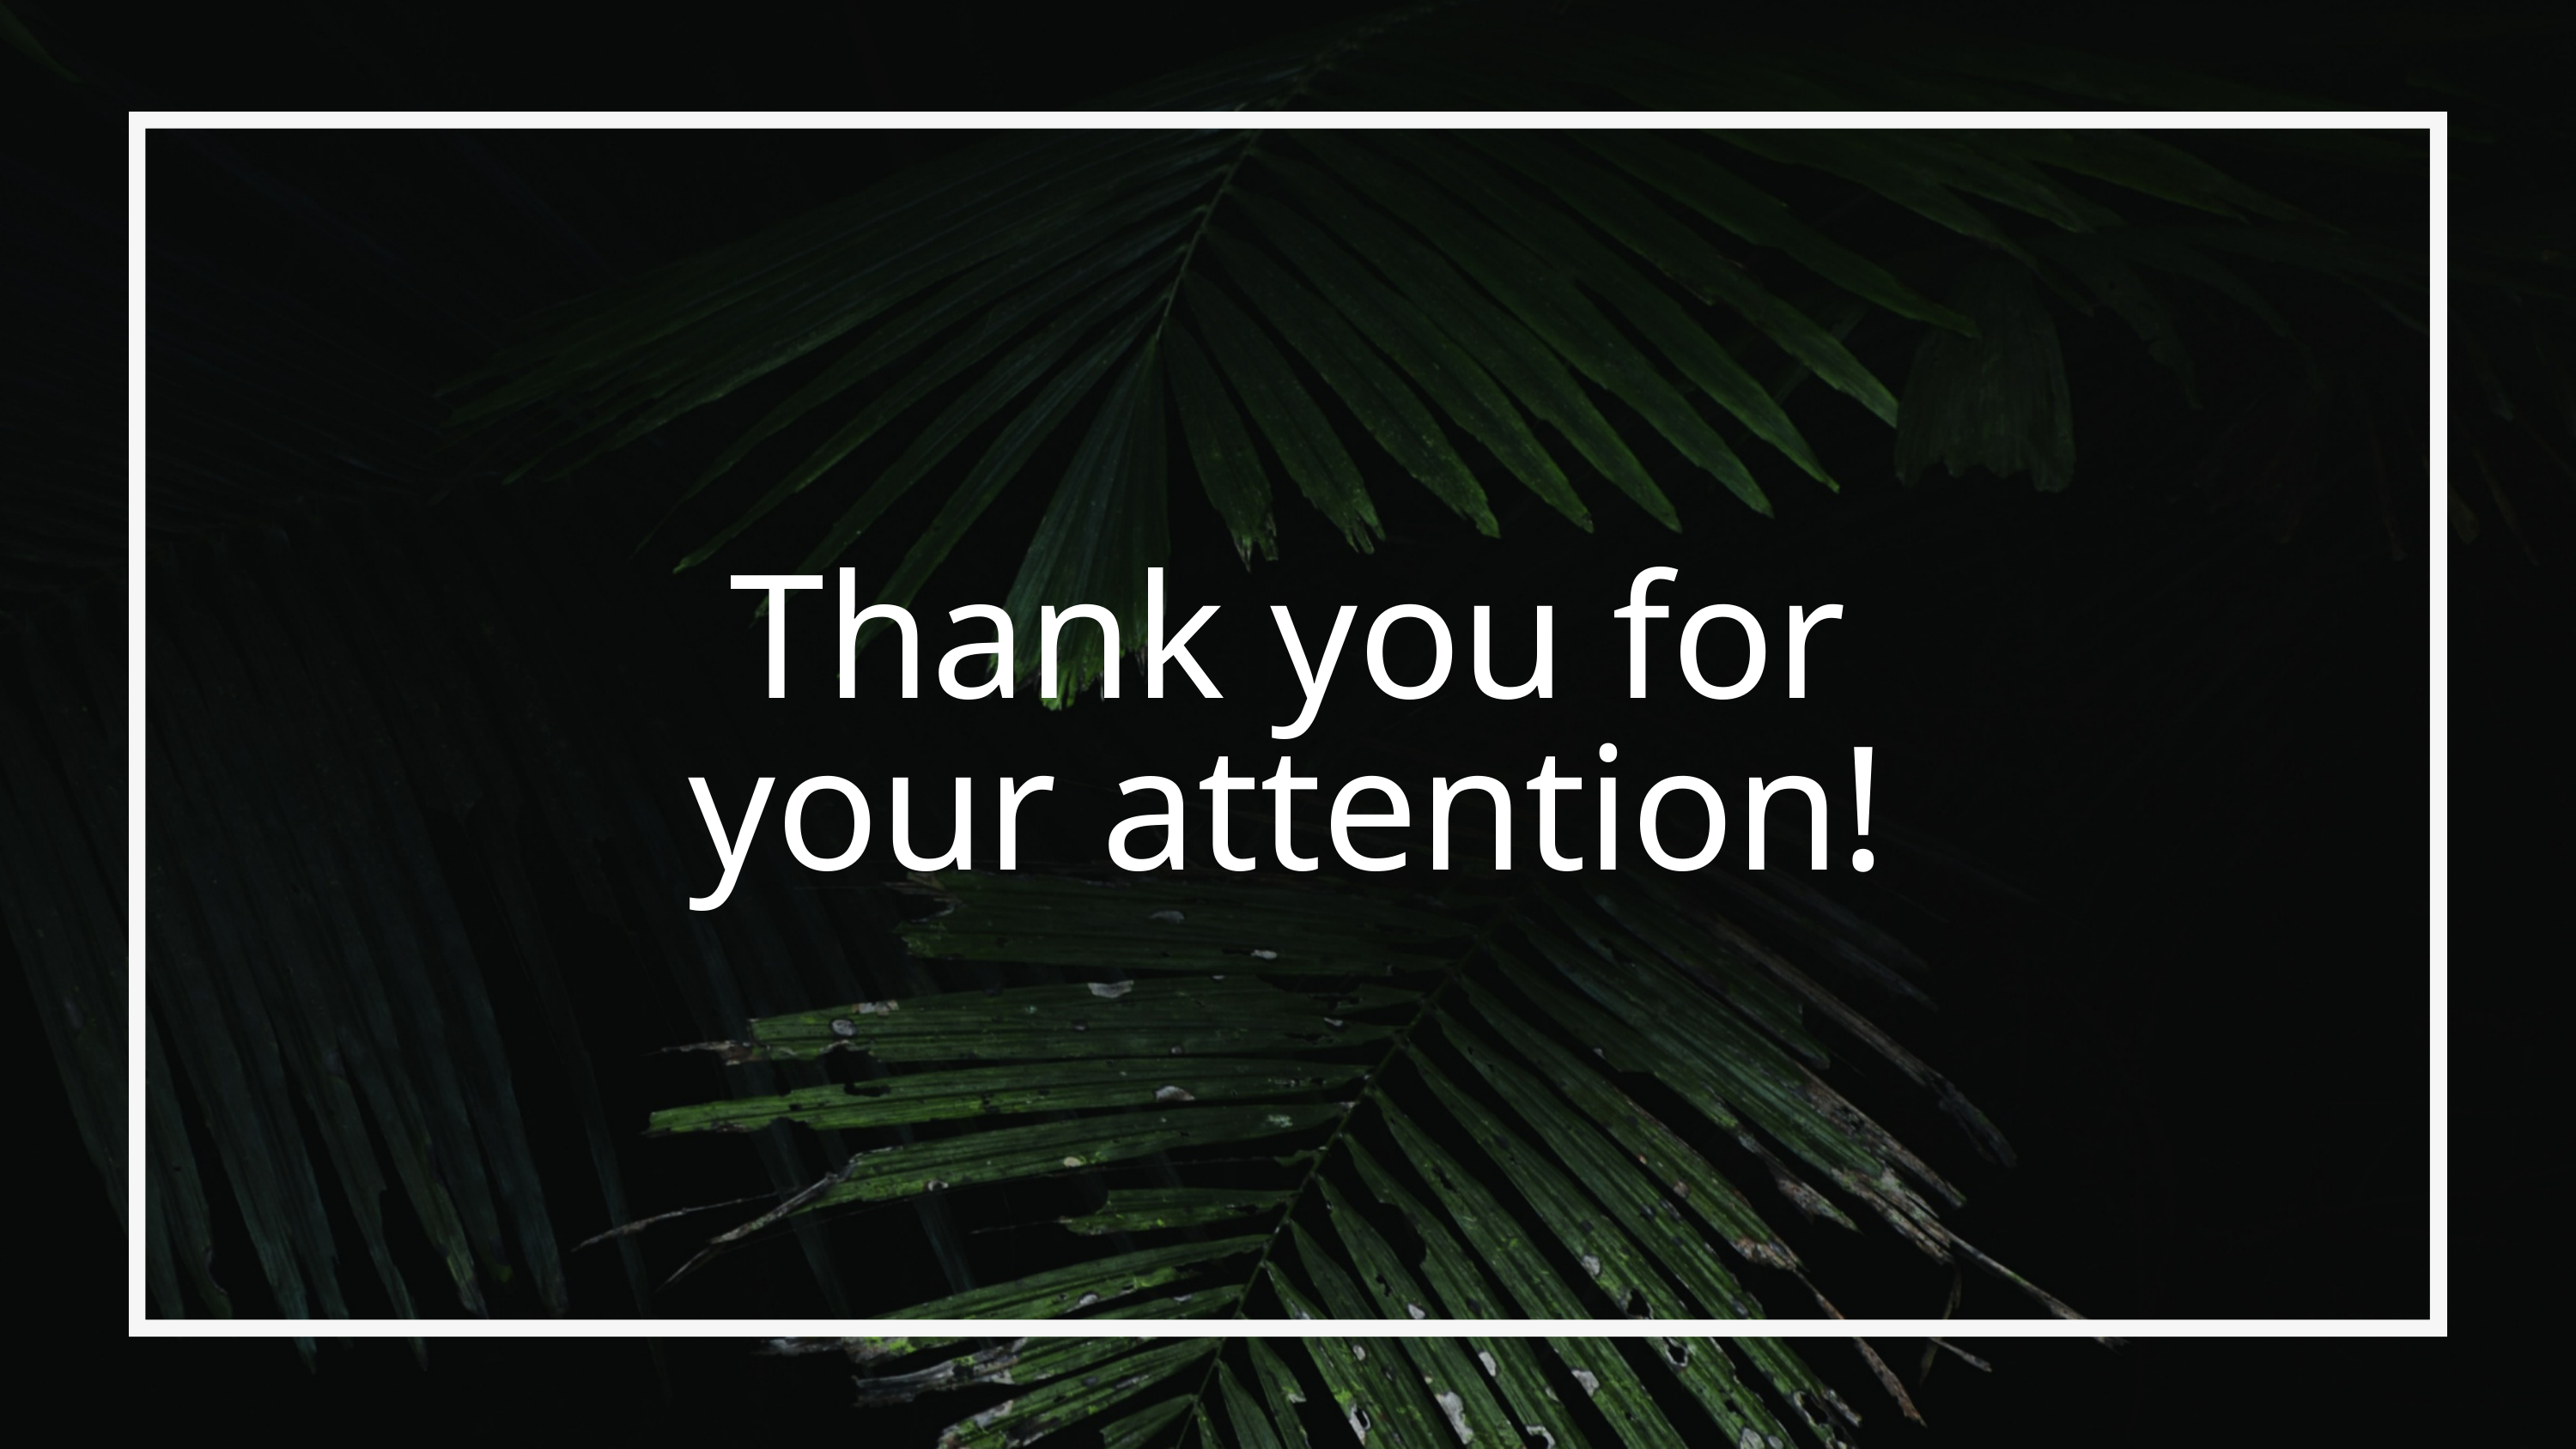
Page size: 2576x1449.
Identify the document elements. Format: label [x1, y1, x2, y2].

text_box [0, 0, 2576, 1449]
text_box [128, 111, 2448, 1337]
